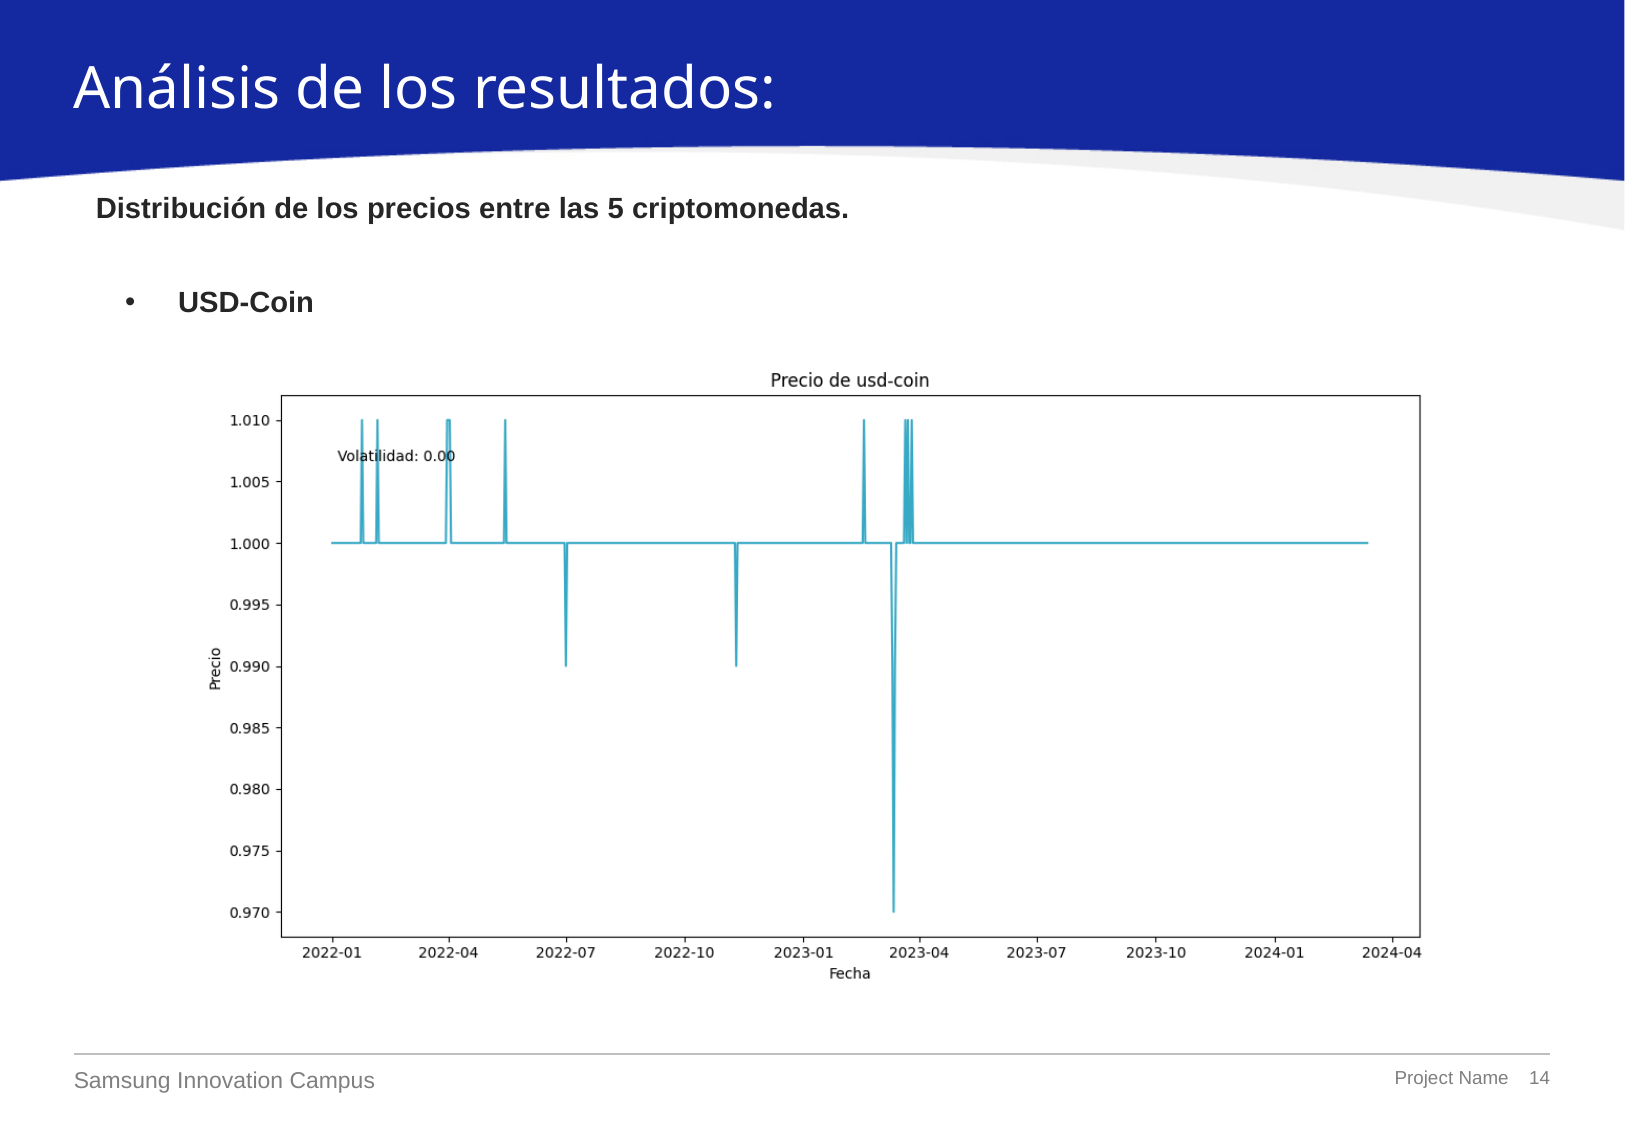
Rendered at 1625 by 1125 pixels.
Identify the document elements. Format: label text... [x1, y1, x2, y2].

text_box Distribución de los precios entre las 5 criptomonedas. [73, 179, 879, 251]
text_box Análisis de los resultados: [73, 50, 1475, 121]
picture [0, 0, 1625, 1125]
text_box USD-Coin [103, 273, 908, 345]
